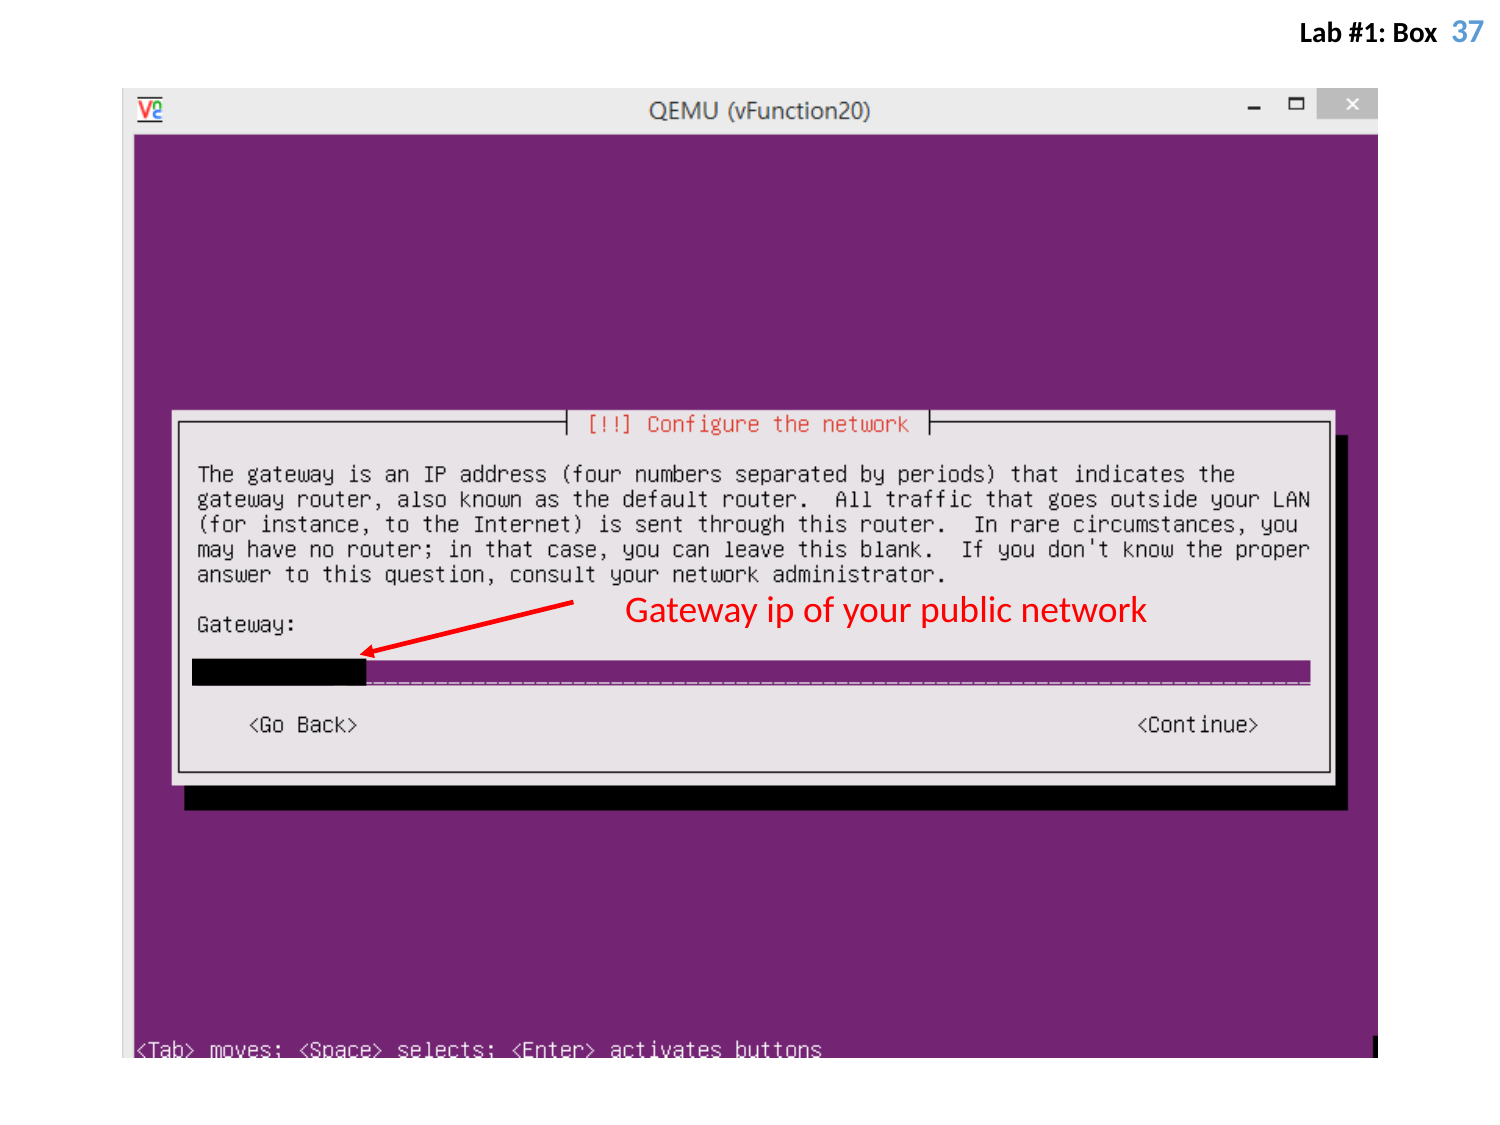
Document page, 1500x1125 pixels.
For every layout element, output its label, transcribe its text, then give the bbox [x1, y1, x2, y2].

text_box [359, 601, 574, 655]
picture [122, 88, 1378, 1058]
slide_number Lab #1: Box 37 [1162, 0, 1500, 60]
